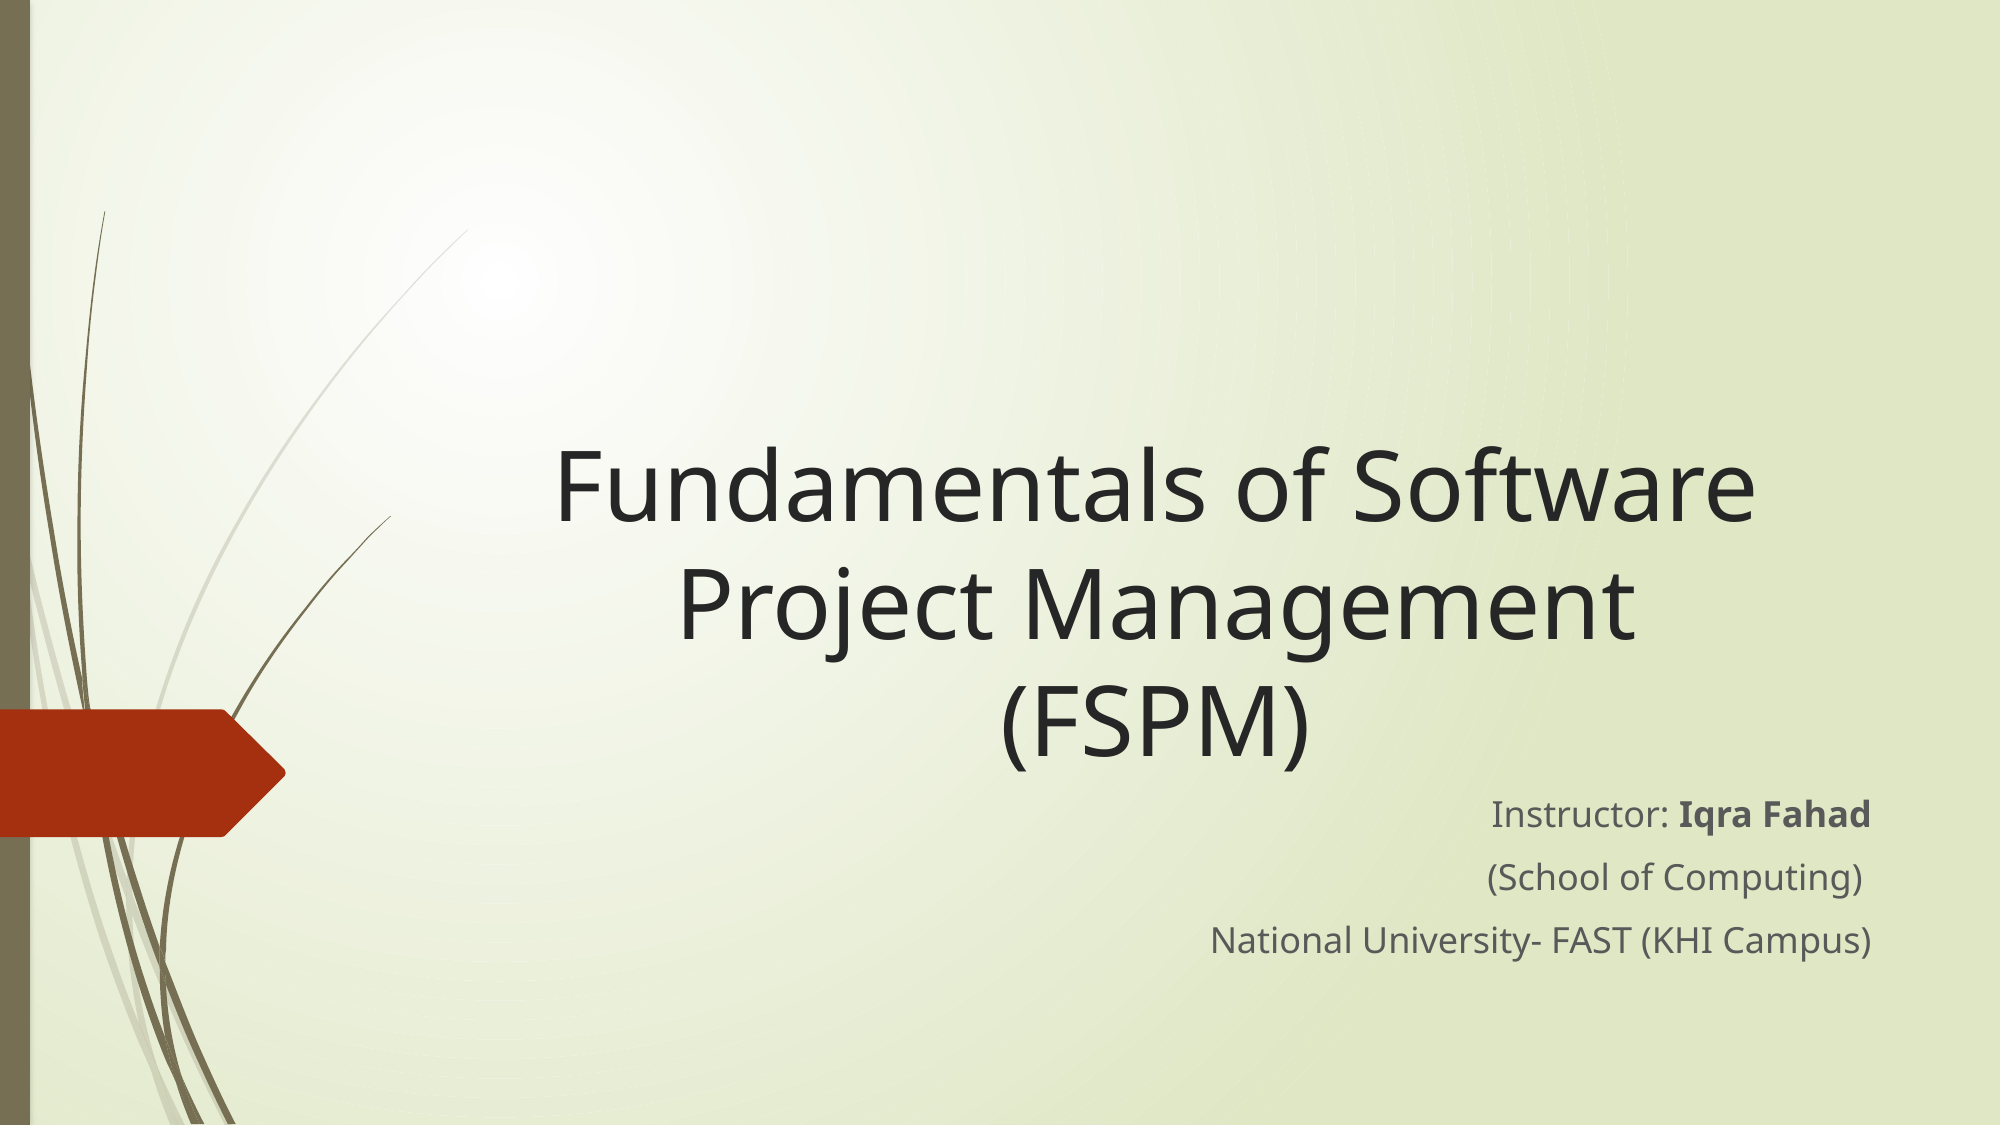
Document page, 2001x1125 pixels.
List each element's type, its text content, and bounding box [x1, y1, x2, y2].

title Fundamentals of Software Project Management (FSPM) [424, 412, 1888, 783]
subtitle Instructor: Iqra Fahad (School of Computing) National University- FAST (KHI Campus) [424, 783, 1888, 969]
